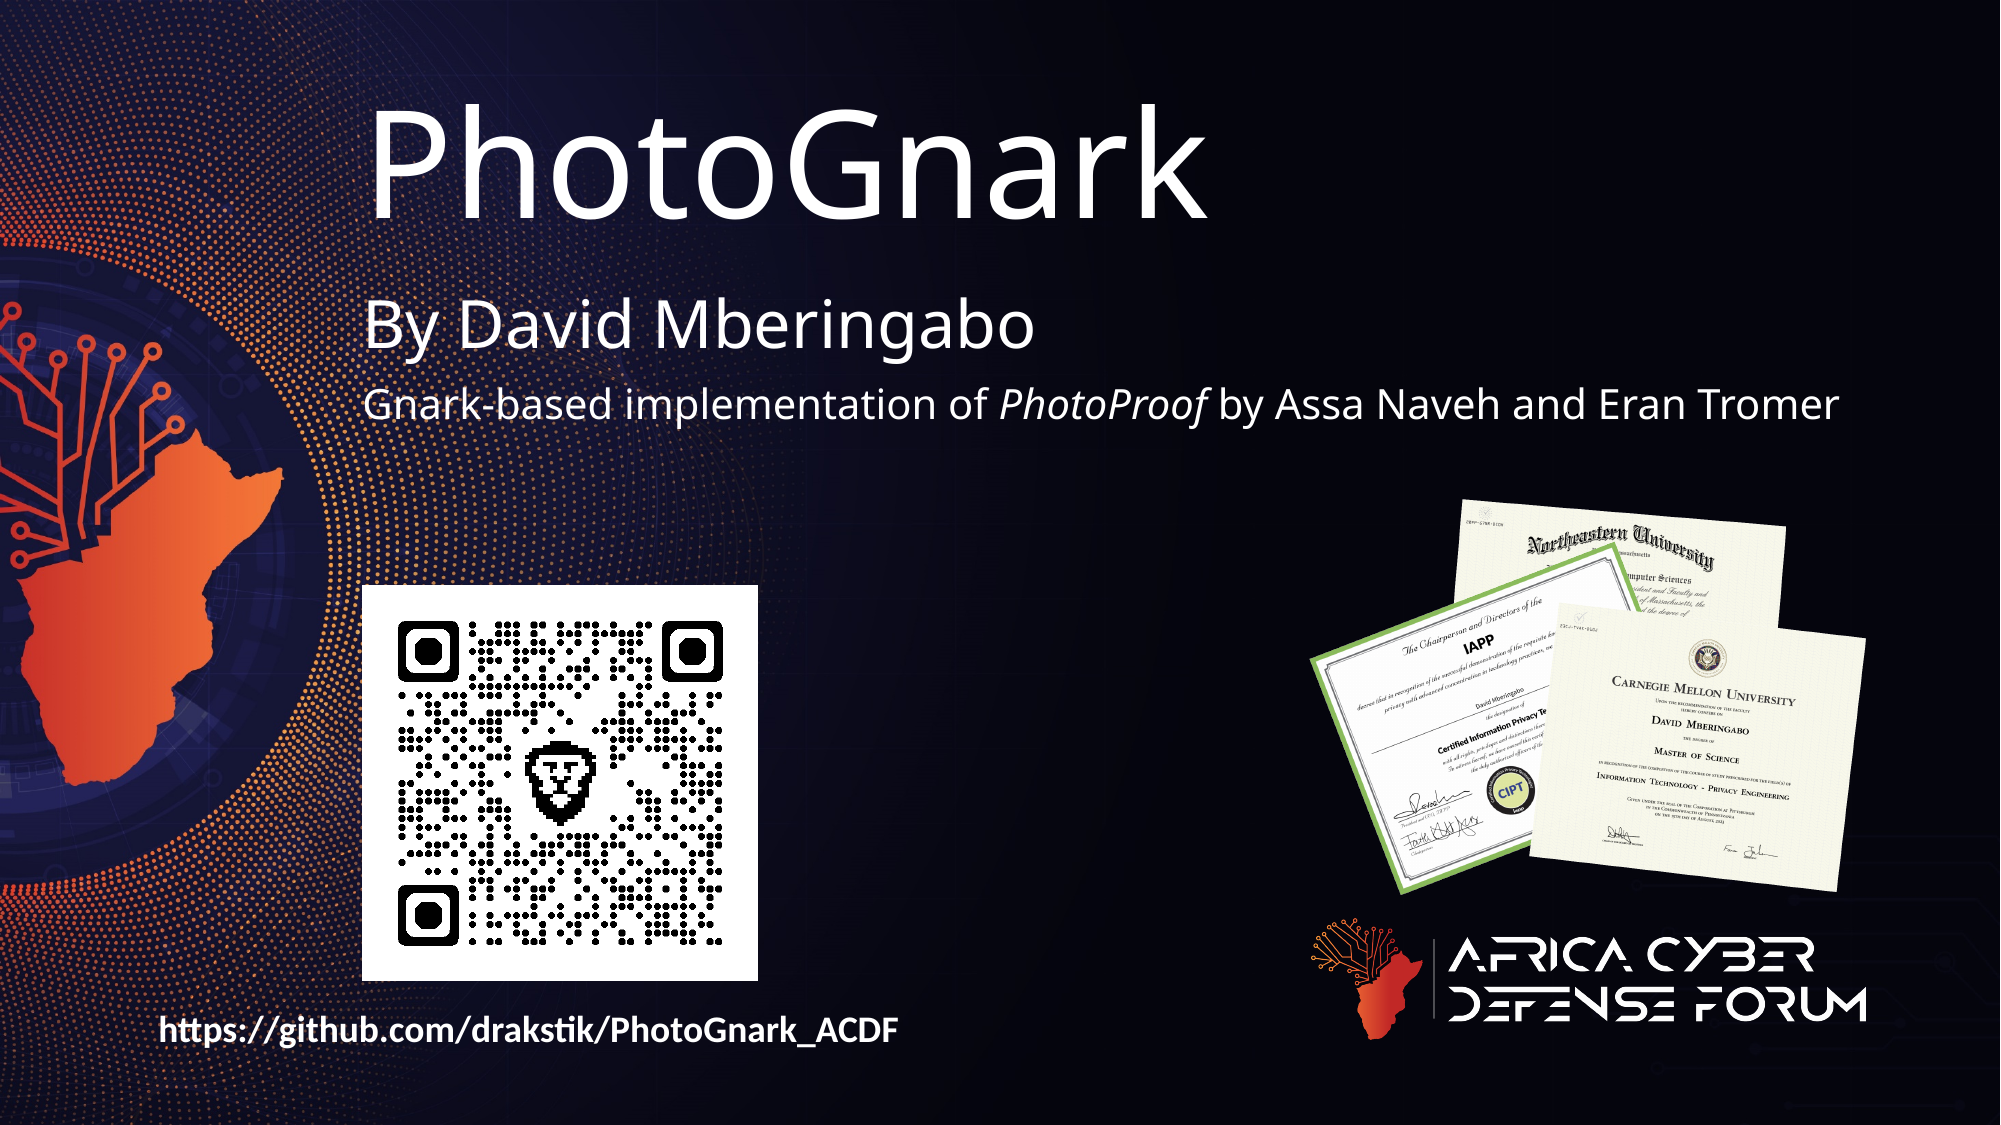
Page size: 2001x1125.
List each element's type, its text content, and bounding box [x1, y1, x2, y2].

picture [0, 0, 2000, 1125]
text_box https://github.com/drakstik/PhotoGnark_ACDF [143, 997, 915, 1058]
title PhotoGnark [362, 62, 1866, 251]
subtitle By David Mberingabo Gnark-based implementation of PhotoProof by Assa Naveh and Eran Tromer [362, 290, 1866, 563]
